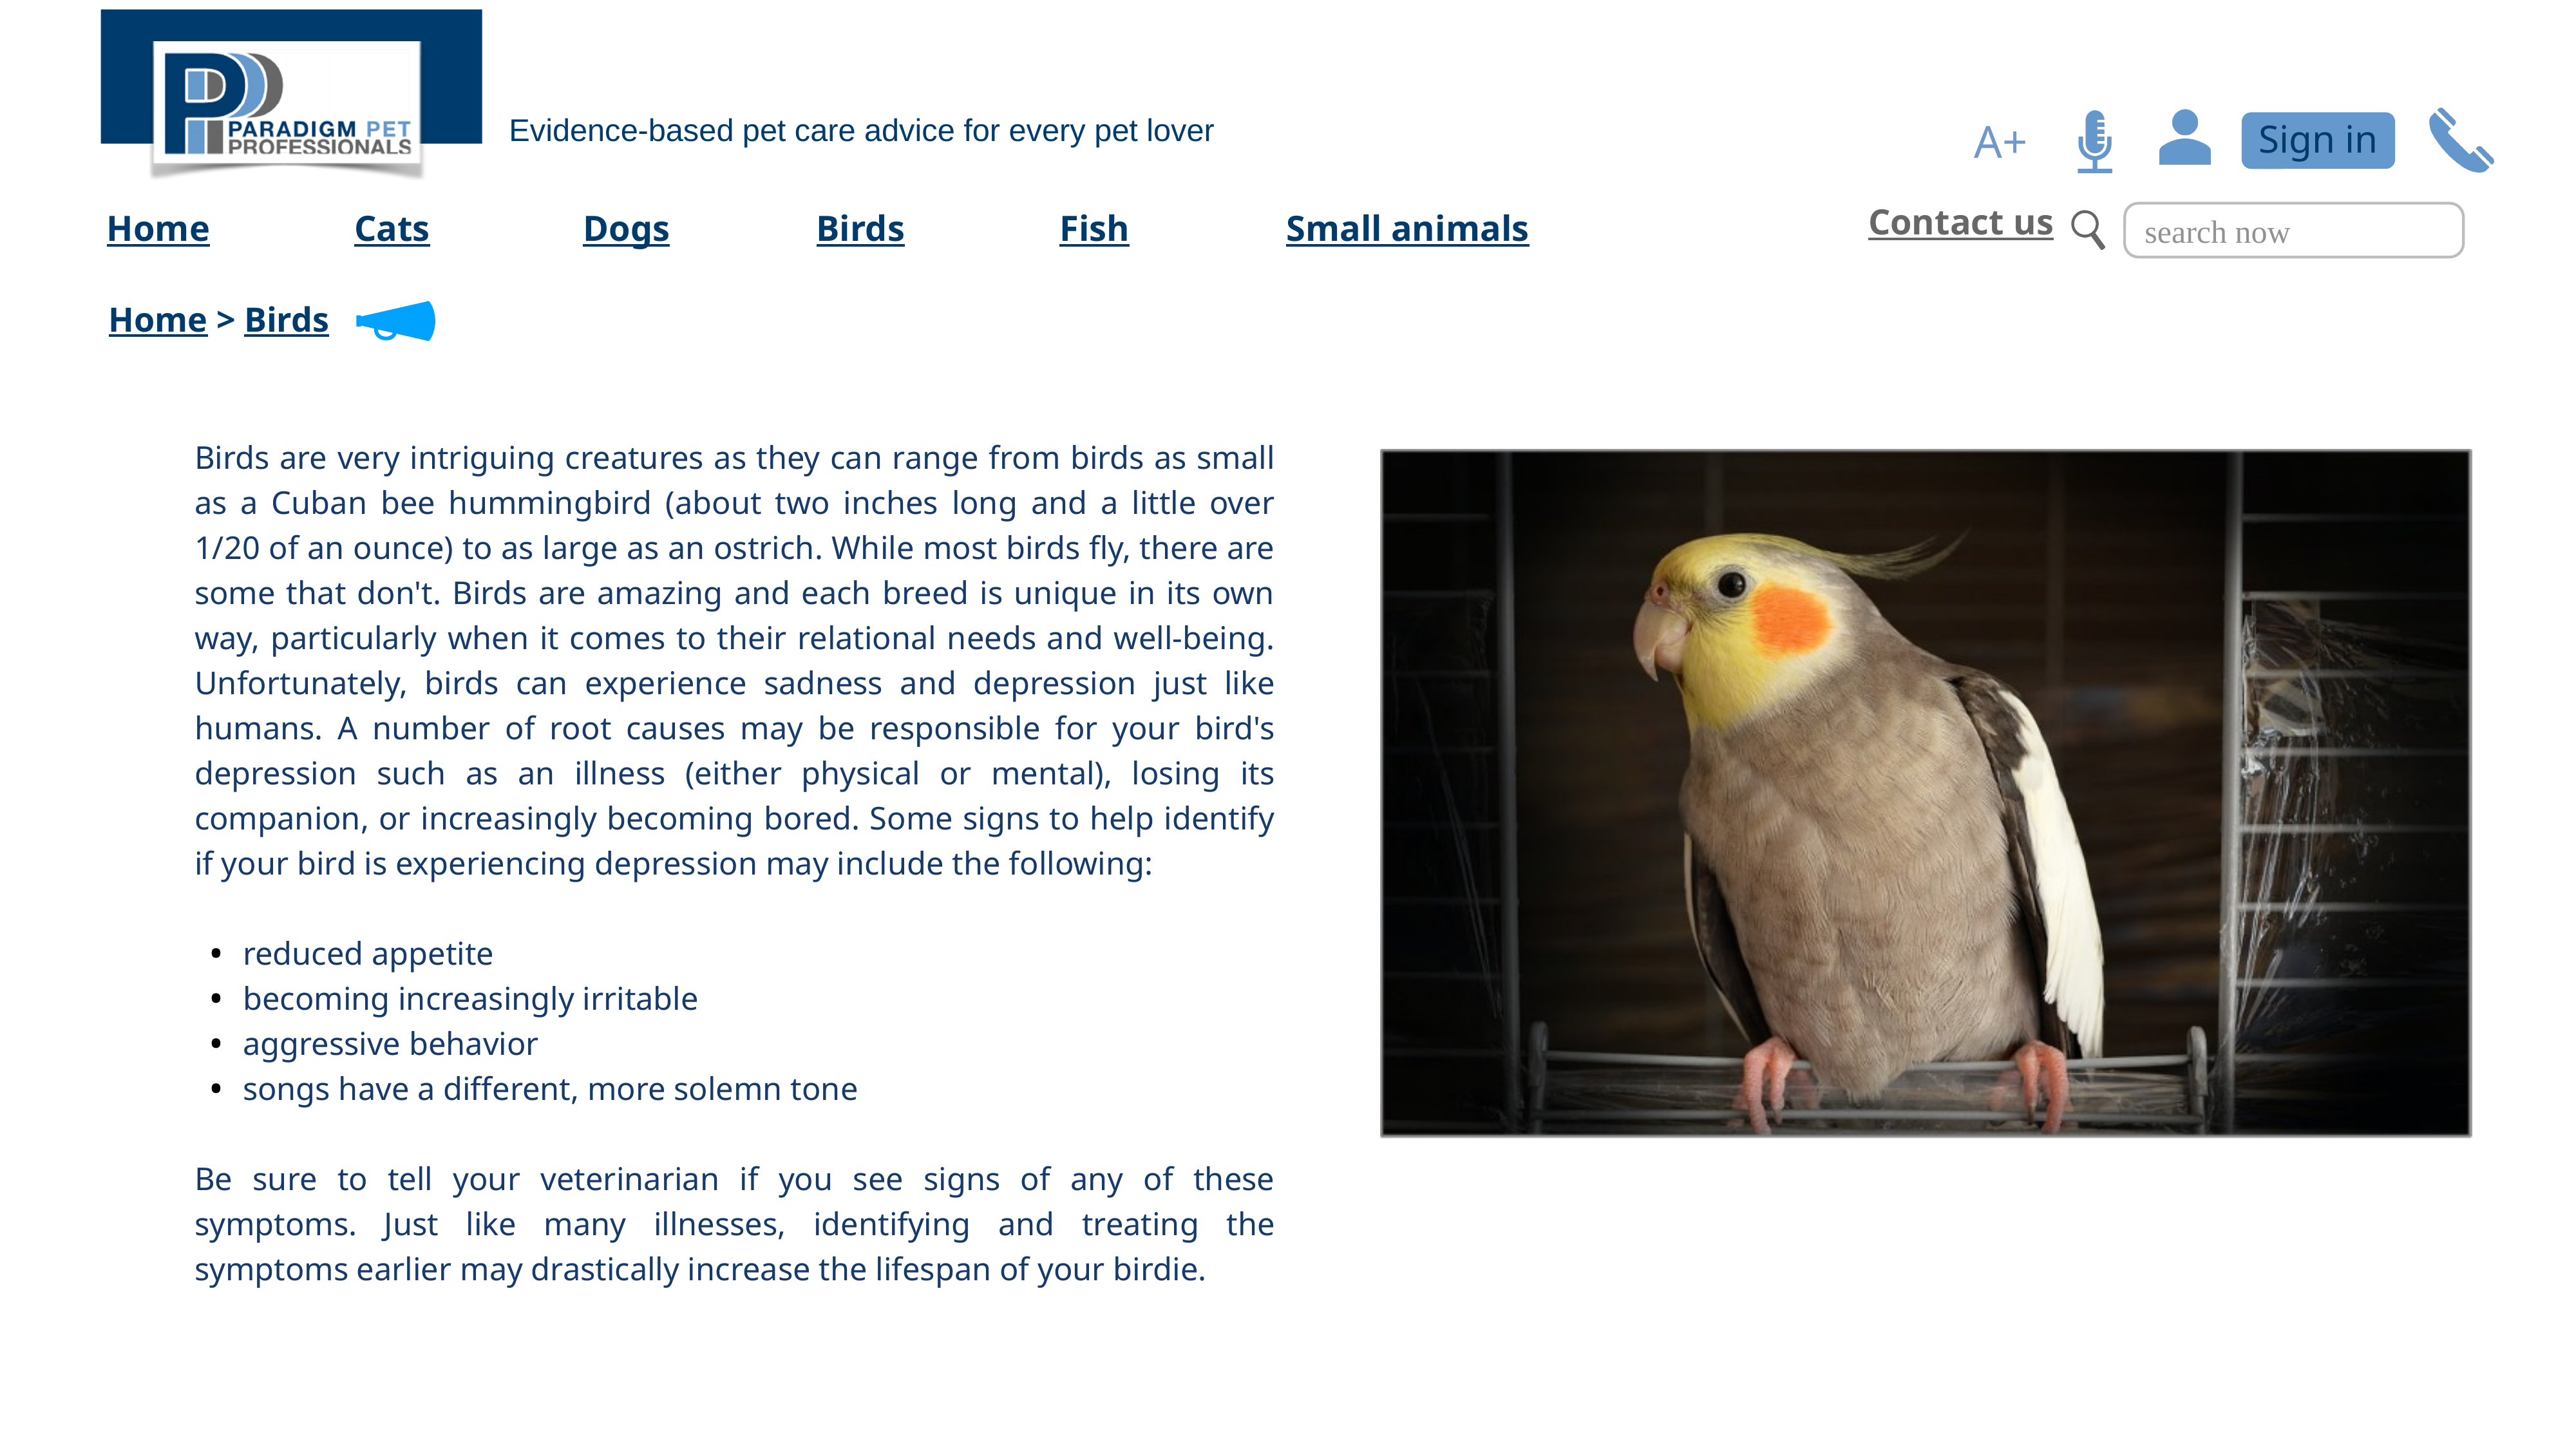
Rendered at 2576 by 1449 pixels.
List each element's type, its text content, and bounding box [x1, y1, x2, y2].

picture [2146, 98, 2224, 176]
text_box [75, 199, 1570, 261]
text_box Birds are very intriguing creatures as they can range from birds as small as a Cuban bee hummingbird (about two inches long and a little over 1/20 of an ounce) to as large as an ostrich. While most birds fly, there are some that don't. Birds are amazing and each breed is unique in its own way, particularly when it comes to their relational needs and well-being. Unfortunately, birds can experience sadness and depression just like humans. A number of root causes may be responsible for your bird's depression such as an illness (either physical or mental), losing its companion, or increasingly becoming bored. Some signs to help identify if your bird is experiencing depression may include the following: reduced appetite becoming increasingly irritable aggressive behavior songs have a different, more solemn tone Be sure to tell your veterinarian if you see signs of any of these symptoms. Just like many illnesses, identifying and treating the symptoms earlier may drastically increase the lifespan of your birdie. [189, 424, 1281, 1292]
text_box Sign in [2241, 112, 2396, 169]
text_box [356, 301, 436, 341]
text_box A+ [1968, 108, 2033, 172]
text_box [100, 9, 482, 184]
text_box Home > Birds [103, 292, 335, 350]
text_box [2070, 203, 2464, 258]
picture [2423, 100, 2501, 179]
text_box Contact us [1797, 193, 2125, 255]
text_box Evidence-based pet care advice for every pet lover [504, 97, 1222, 142]
picture [1380, 448, 2472, 1140]
picture [2060, 107, 2129, 176]
